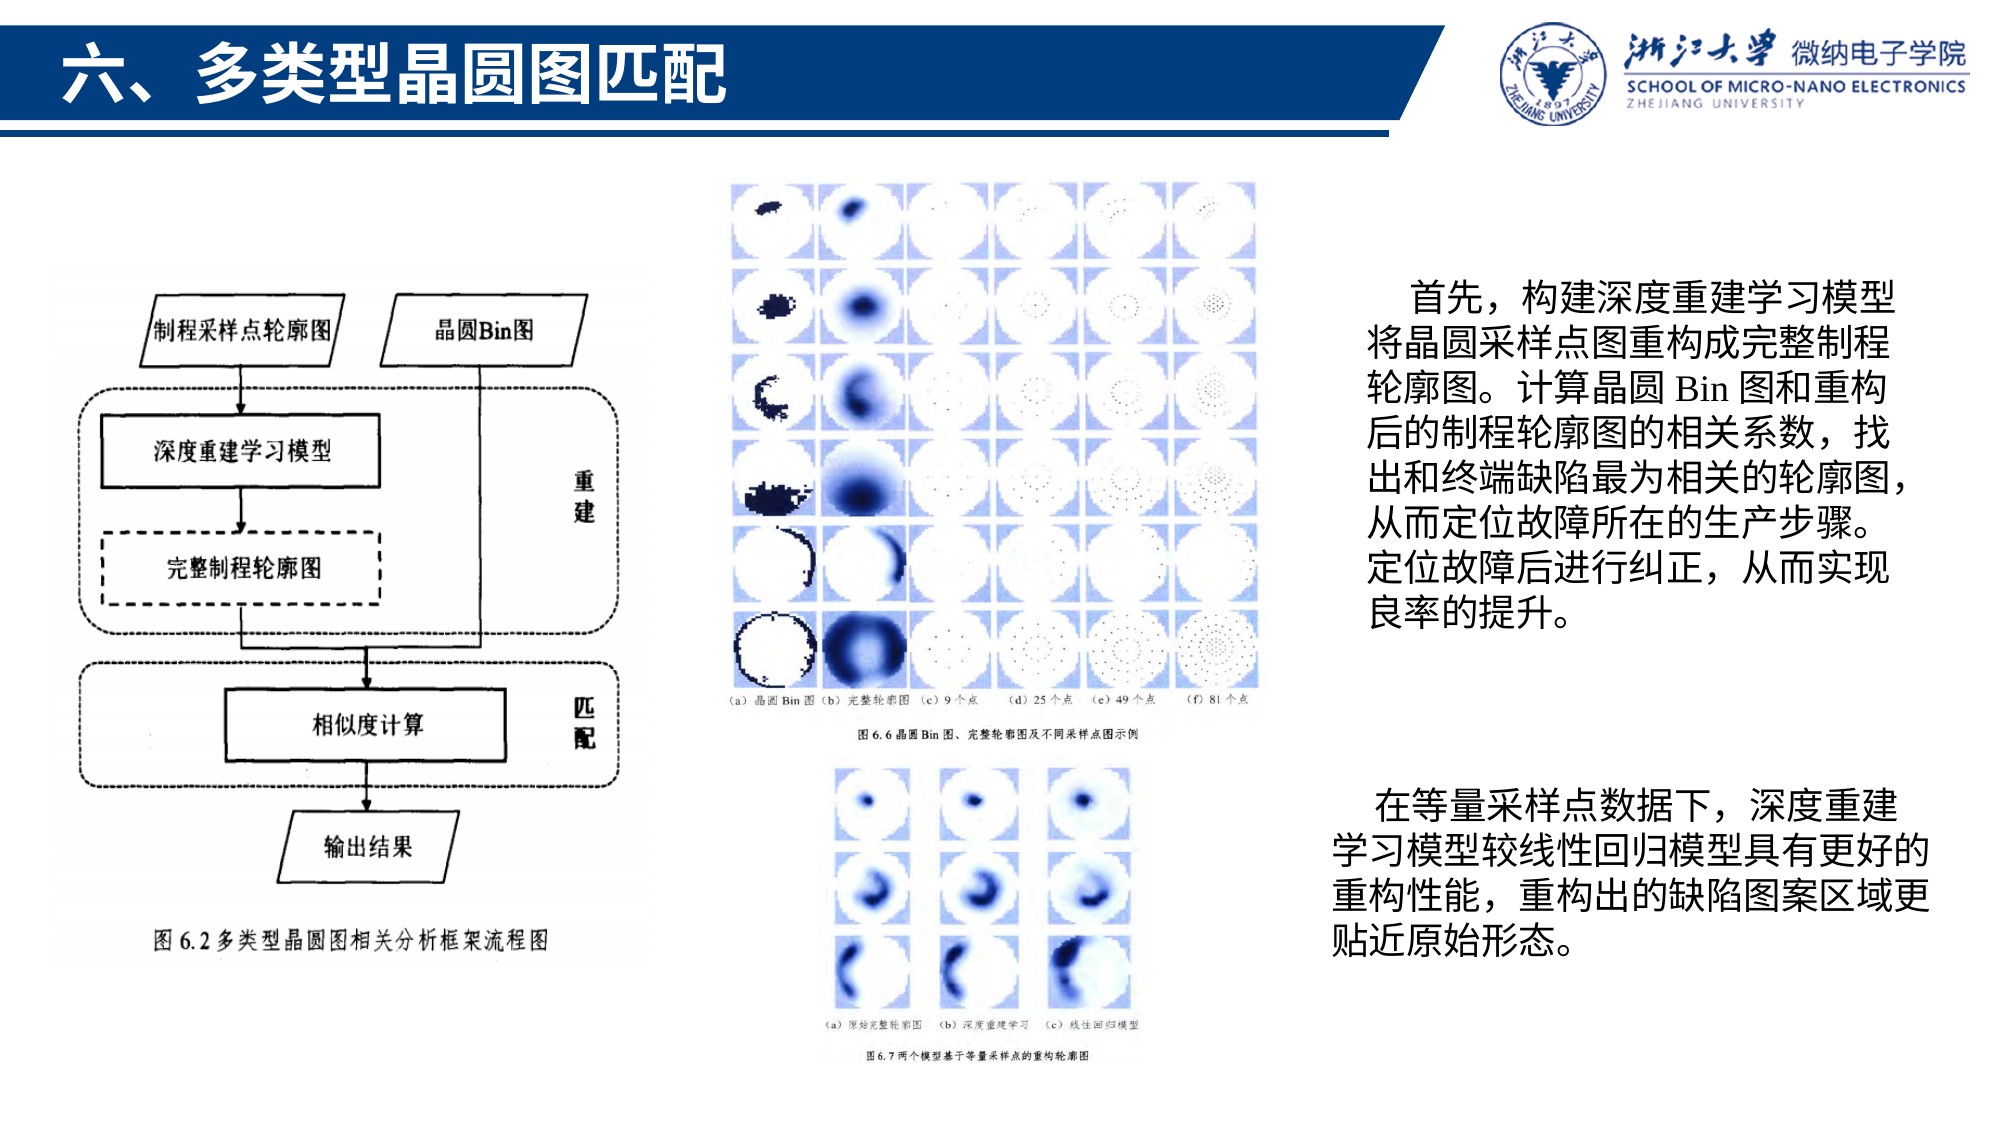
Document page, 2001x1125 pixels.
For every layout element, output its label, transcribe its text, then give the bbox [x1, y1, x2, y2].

picture [1500, 22, 1970, 126]
text_box 六、多类型晶圆图匹配 [49, 26, 747, 118]
text_box 在等量采样点数据下，深度重建学习模型较线性回归模型具有更好的重构性能，重构出的缺陷图案区域更贴近原始形态。 [1316, 774, 1948, 970]
picture [718, 177, 1268, 743]
picture [818, 756, 1147, 1063]
text_box [0, 25, 1445, 120]
picture [49, 266, 649, 961]
text_box 首先，构建深度重建学习模型将晶圆采样点图重构成完整制程轮廓图。计算晶圆Bin图和重构后的制程轮廓图的相关系数，找出和终端缺陷最为相关的轮廓图，从而定位故障所在的生产步骤。定位故障后进行纠正，从而实现良率的提升。 [1351, 266, 1930, 679]
